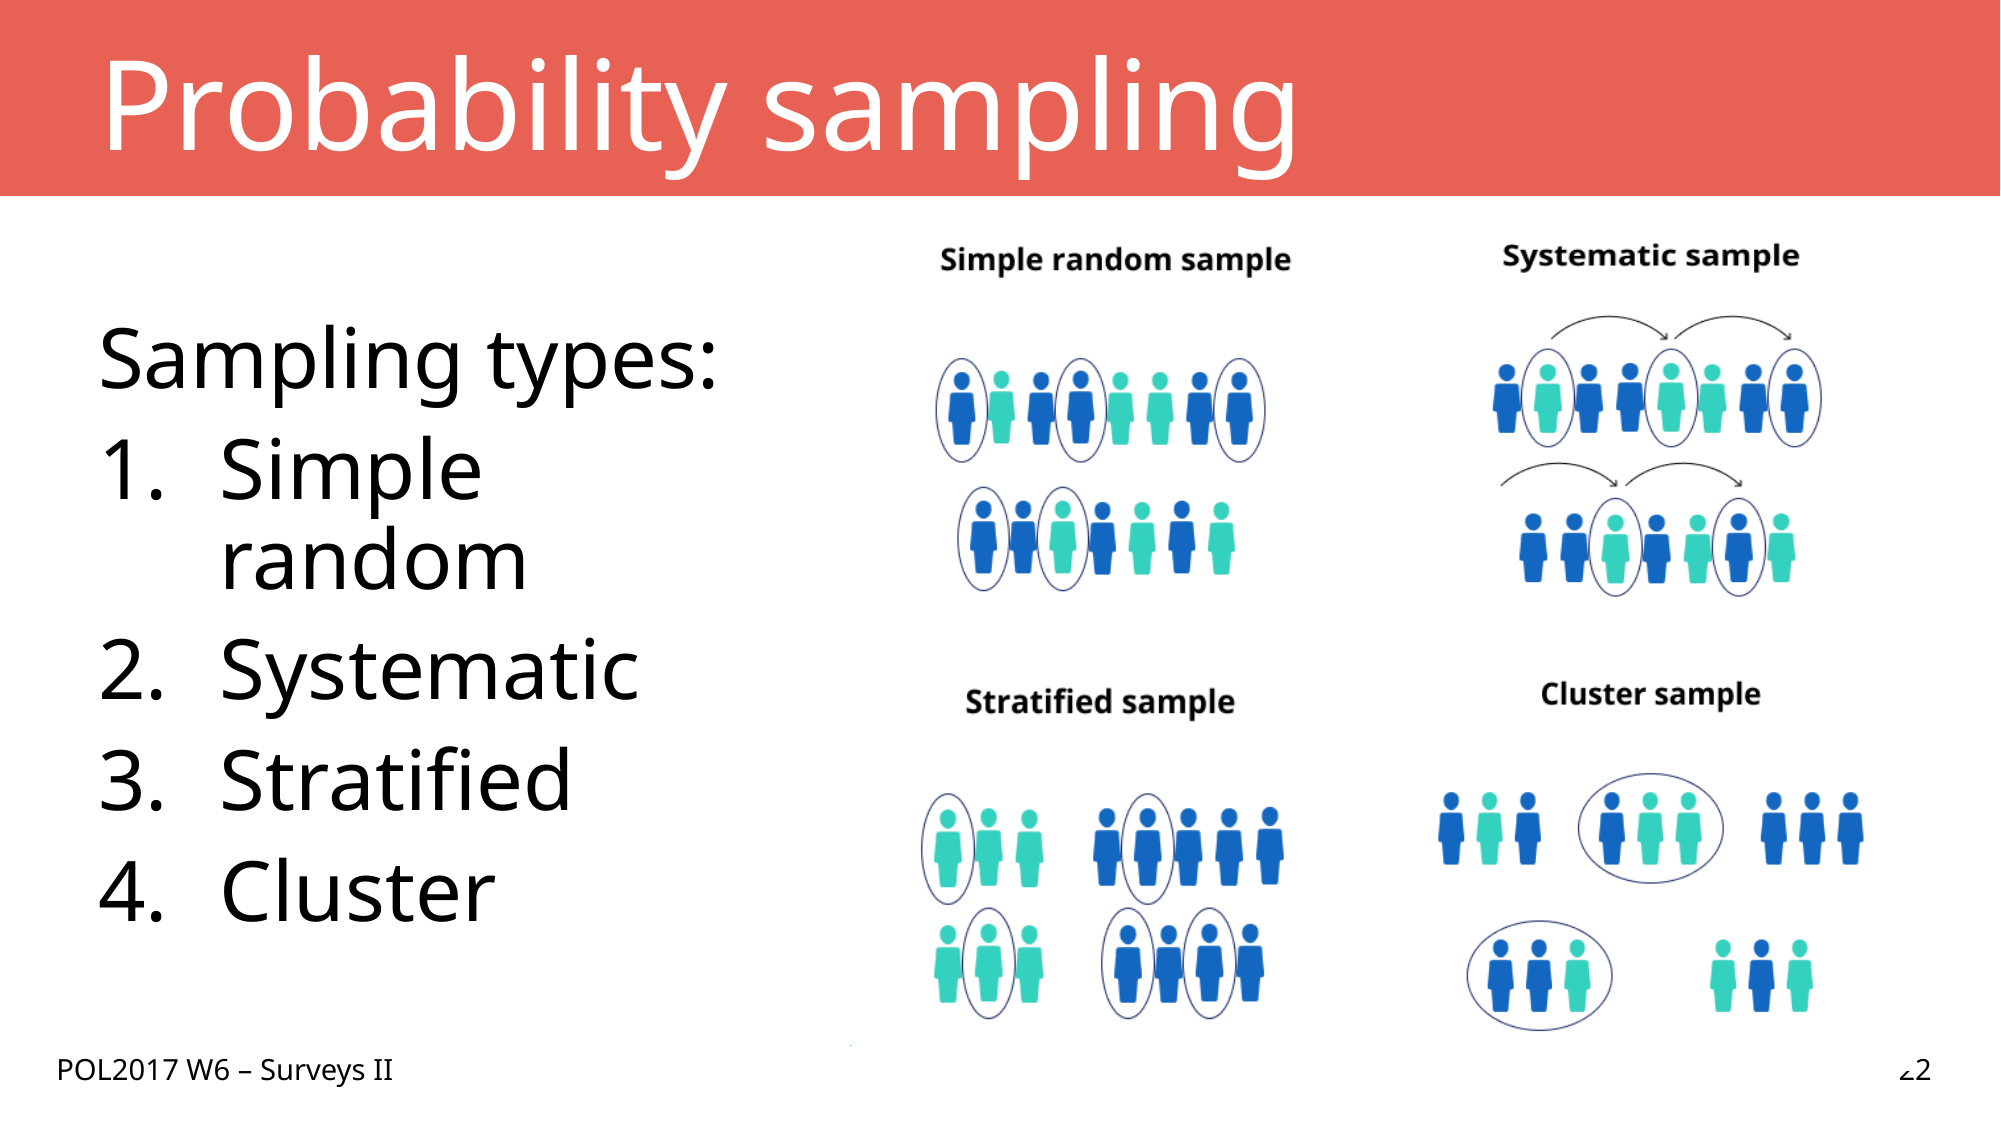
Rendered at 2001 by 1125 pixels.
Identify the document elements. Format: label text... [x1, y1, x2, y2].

title Probability sampling [83, 15, 2000, 205]
list Sampling types: Simple random Systematic Stratified Cluster [83, 309, 768, 1020]
picture [1406, 216, 1917, 1071]
slide_number 22 [1524, 1043, 1947, 1104]
picture [842, 210, 1400, 1046]
footer POL2017 W6 – Surveys II [41, 1043, 675, 1104]
text_box [0, 0, 2000, 194]
